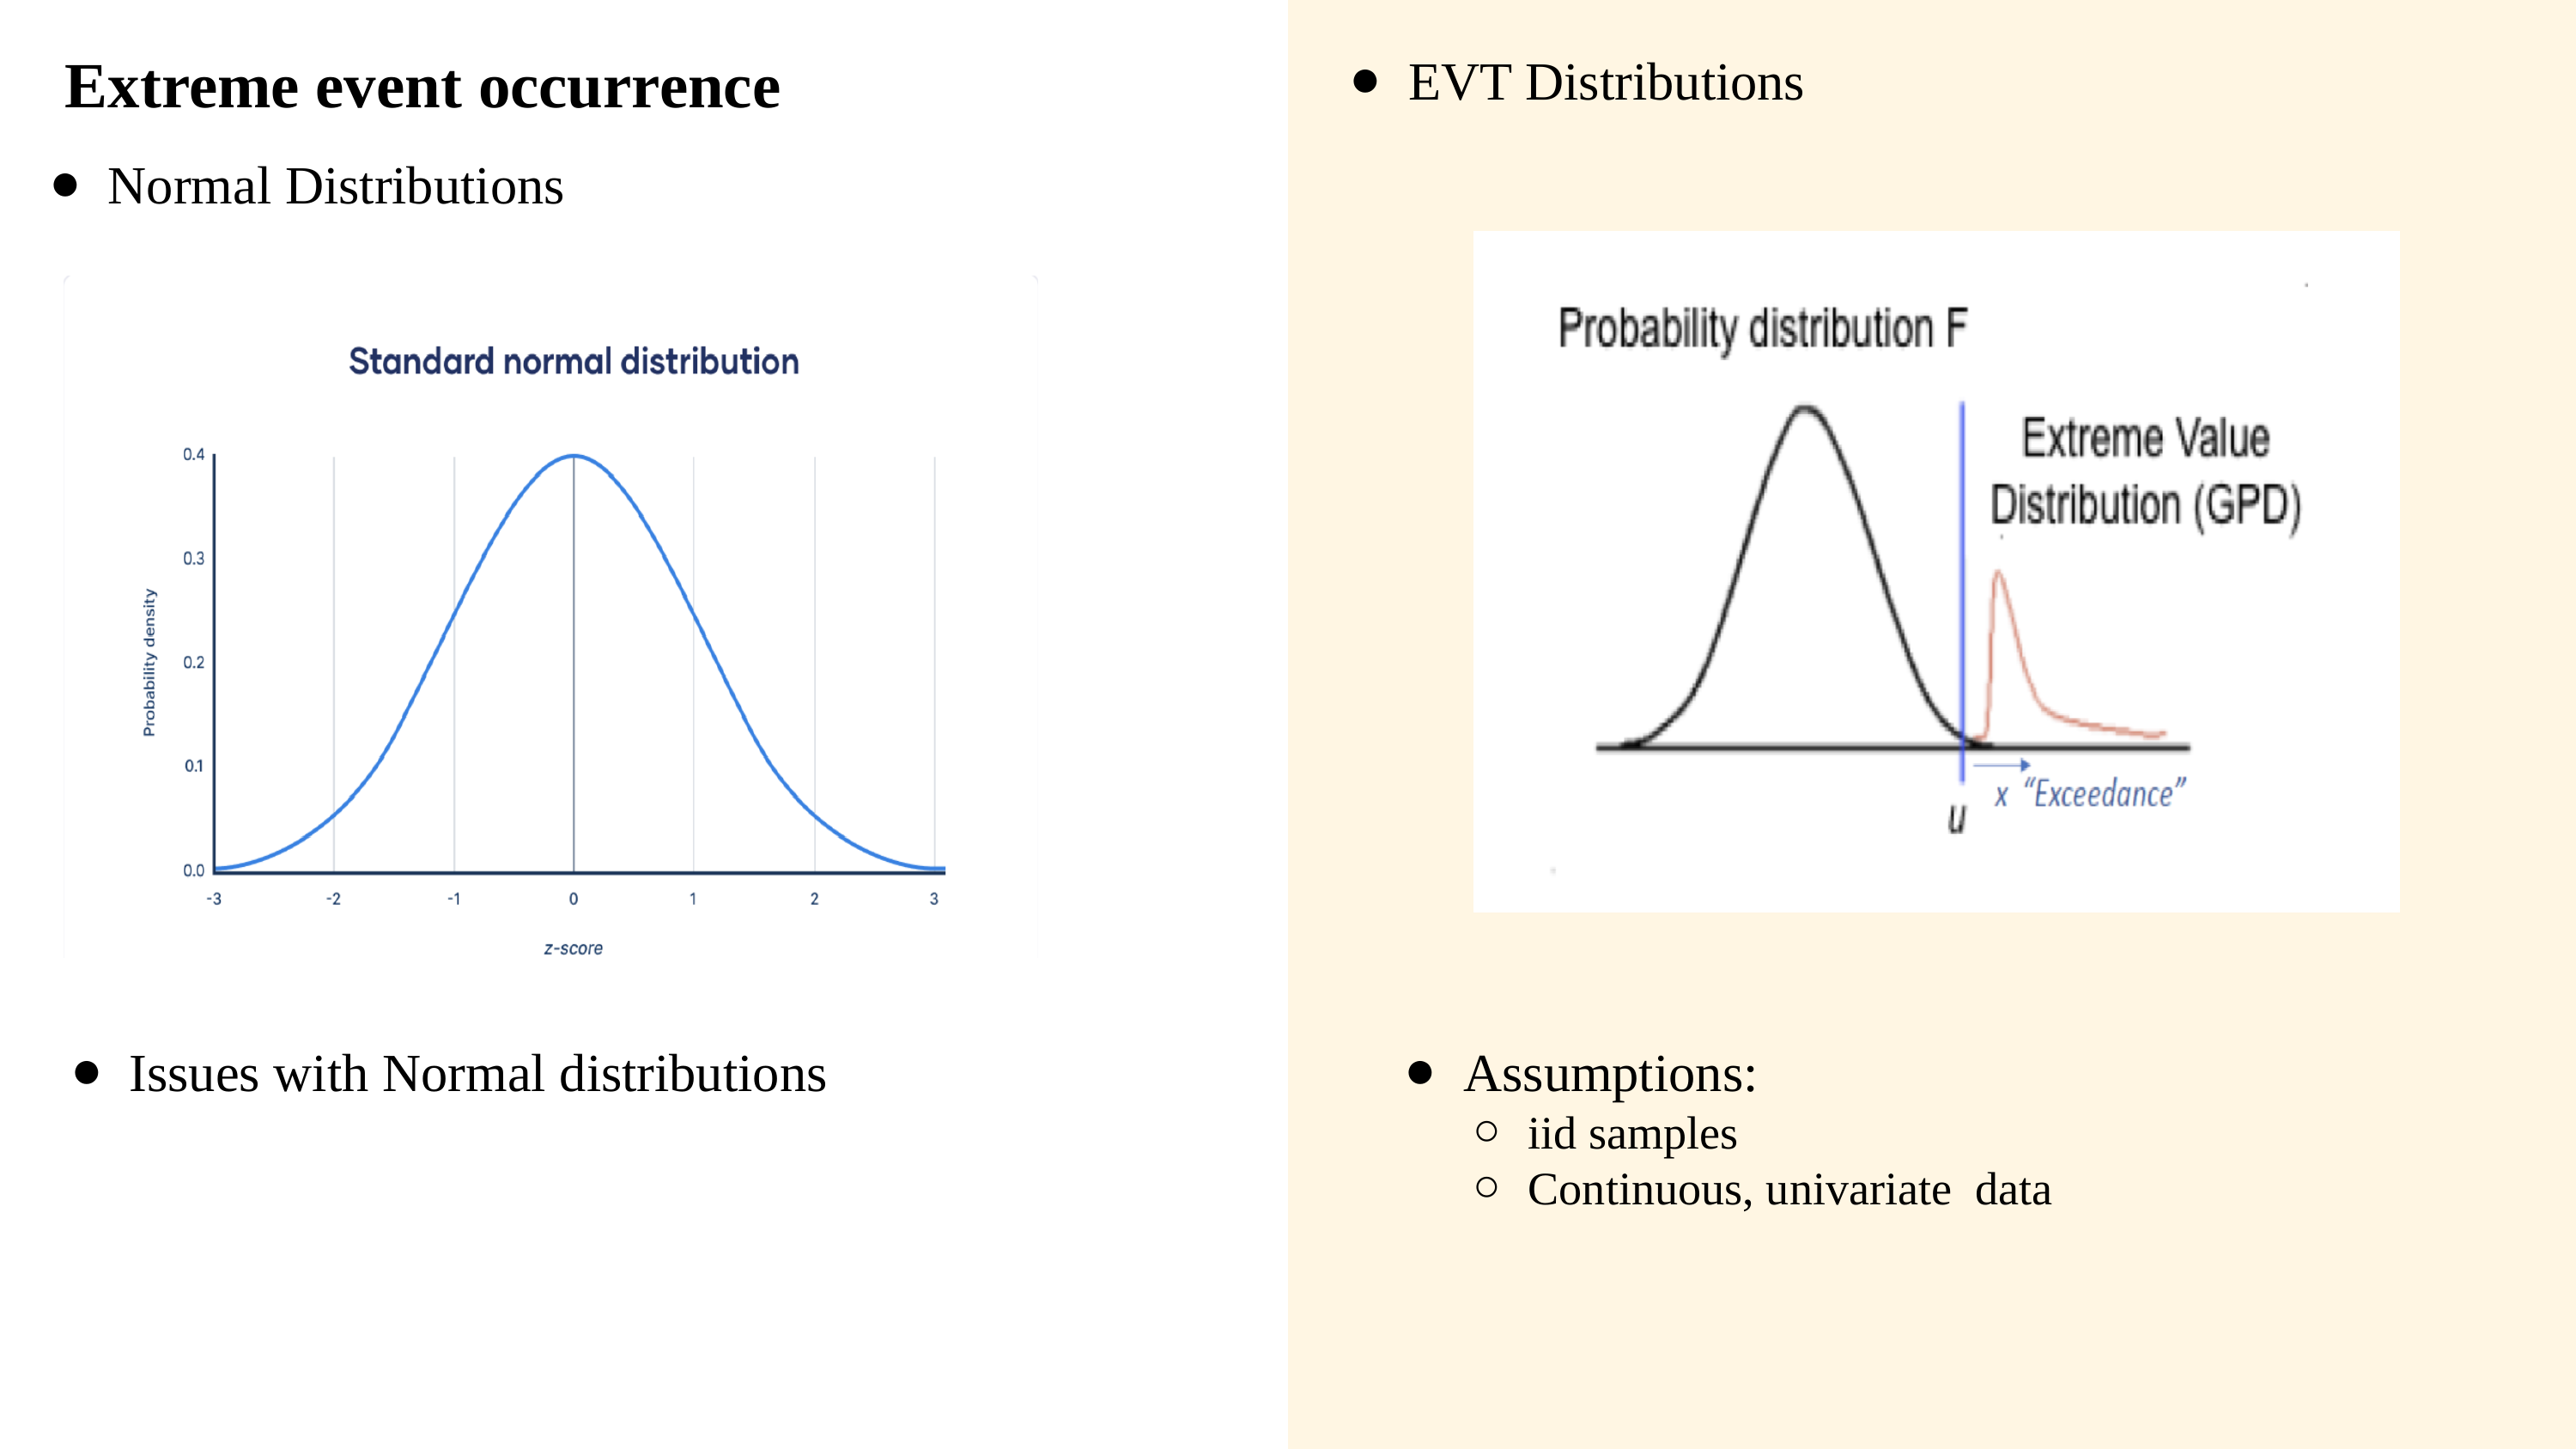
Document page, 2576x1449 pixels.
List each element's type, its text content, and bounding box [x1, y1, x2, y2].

text_box Normal Distributions [30, 136, 1071, 227]
picture [63, 276, 1038, 958]
picture [1473, 231, 2400, 912]
text_box Issues with Normal distributions [52, 1025, 1283, 1115]
text_box Extreme event occurrence [52, 30, 1283, 134]
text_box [1287, 0, 2576, 1449]
